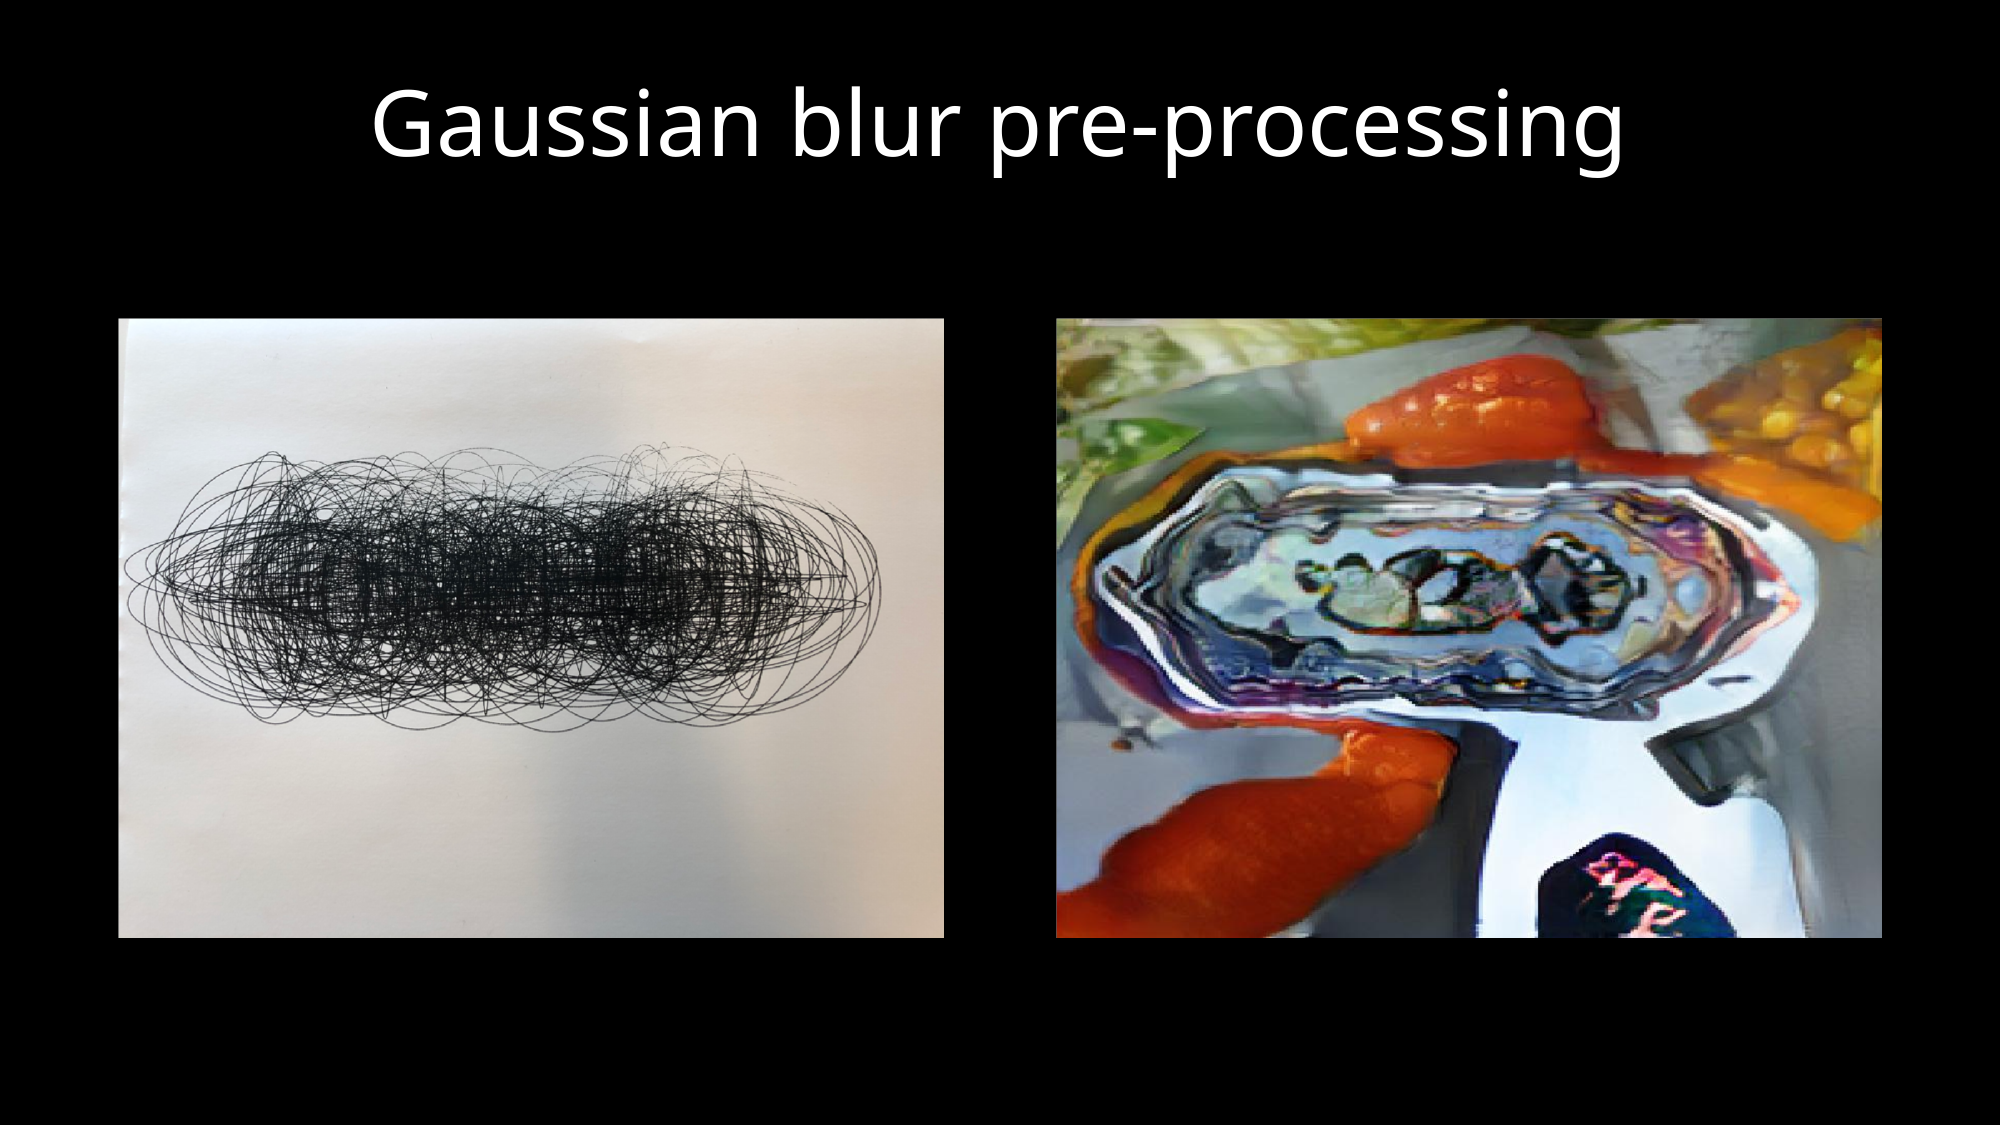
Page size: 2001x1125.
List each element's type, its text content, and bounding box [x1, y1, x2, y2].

picture [119, 215, 943, 1041]
title Gaussian blur pre-processing [137, 18, 1863, 236]
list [1159, 215, 1779, 1041]
picture [1779, 319, 1881, 938]
picture [1057, 319, 1159, 938]
